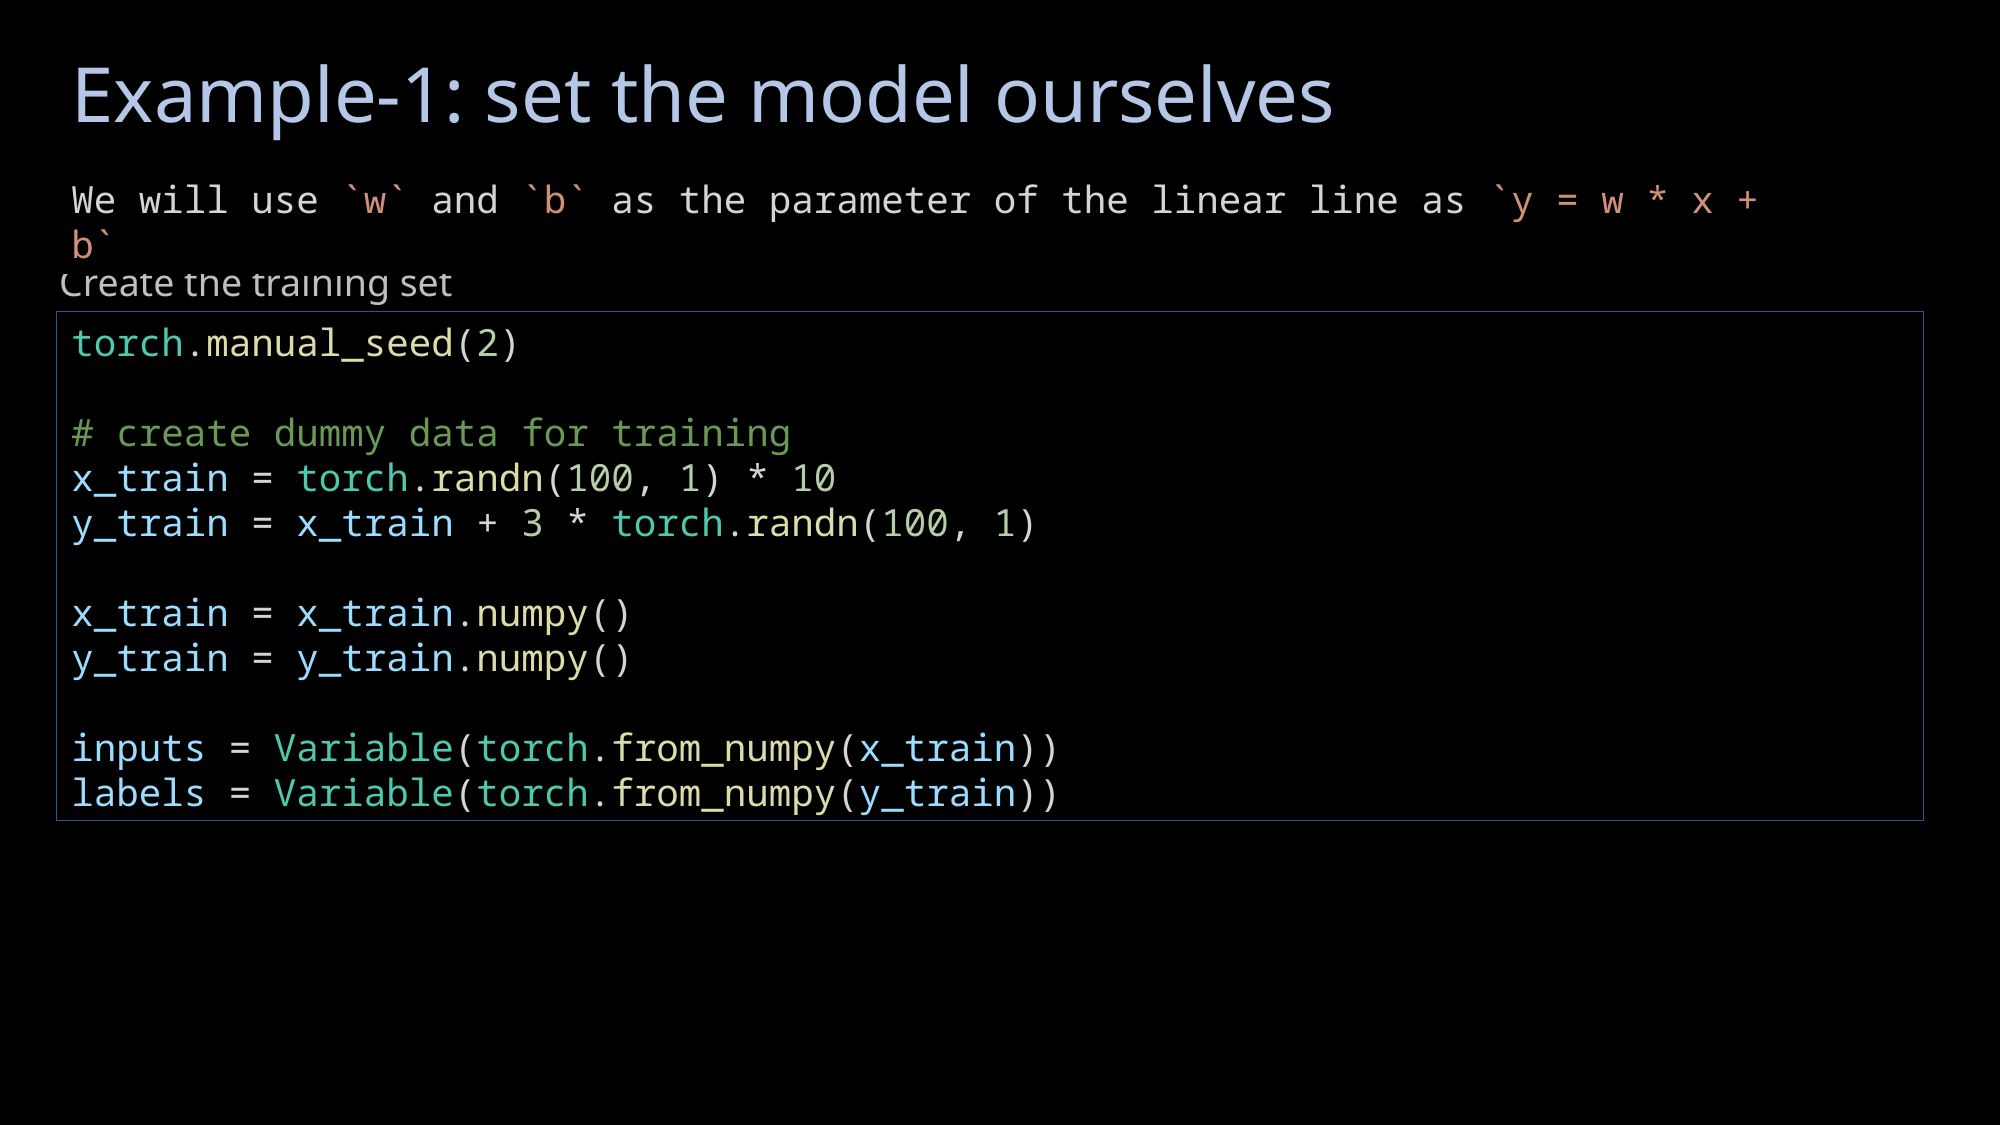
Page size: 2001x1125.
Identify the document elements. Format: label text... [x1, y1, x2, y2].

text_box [44, 251, 1924, 827]
title Example-1: set the model ourselves [56, 48, 1839, 147]
text_box We will use `w` and `b` as the parameter of the linear line as `y = w * x + b` [56, 169, 1825, 251]
